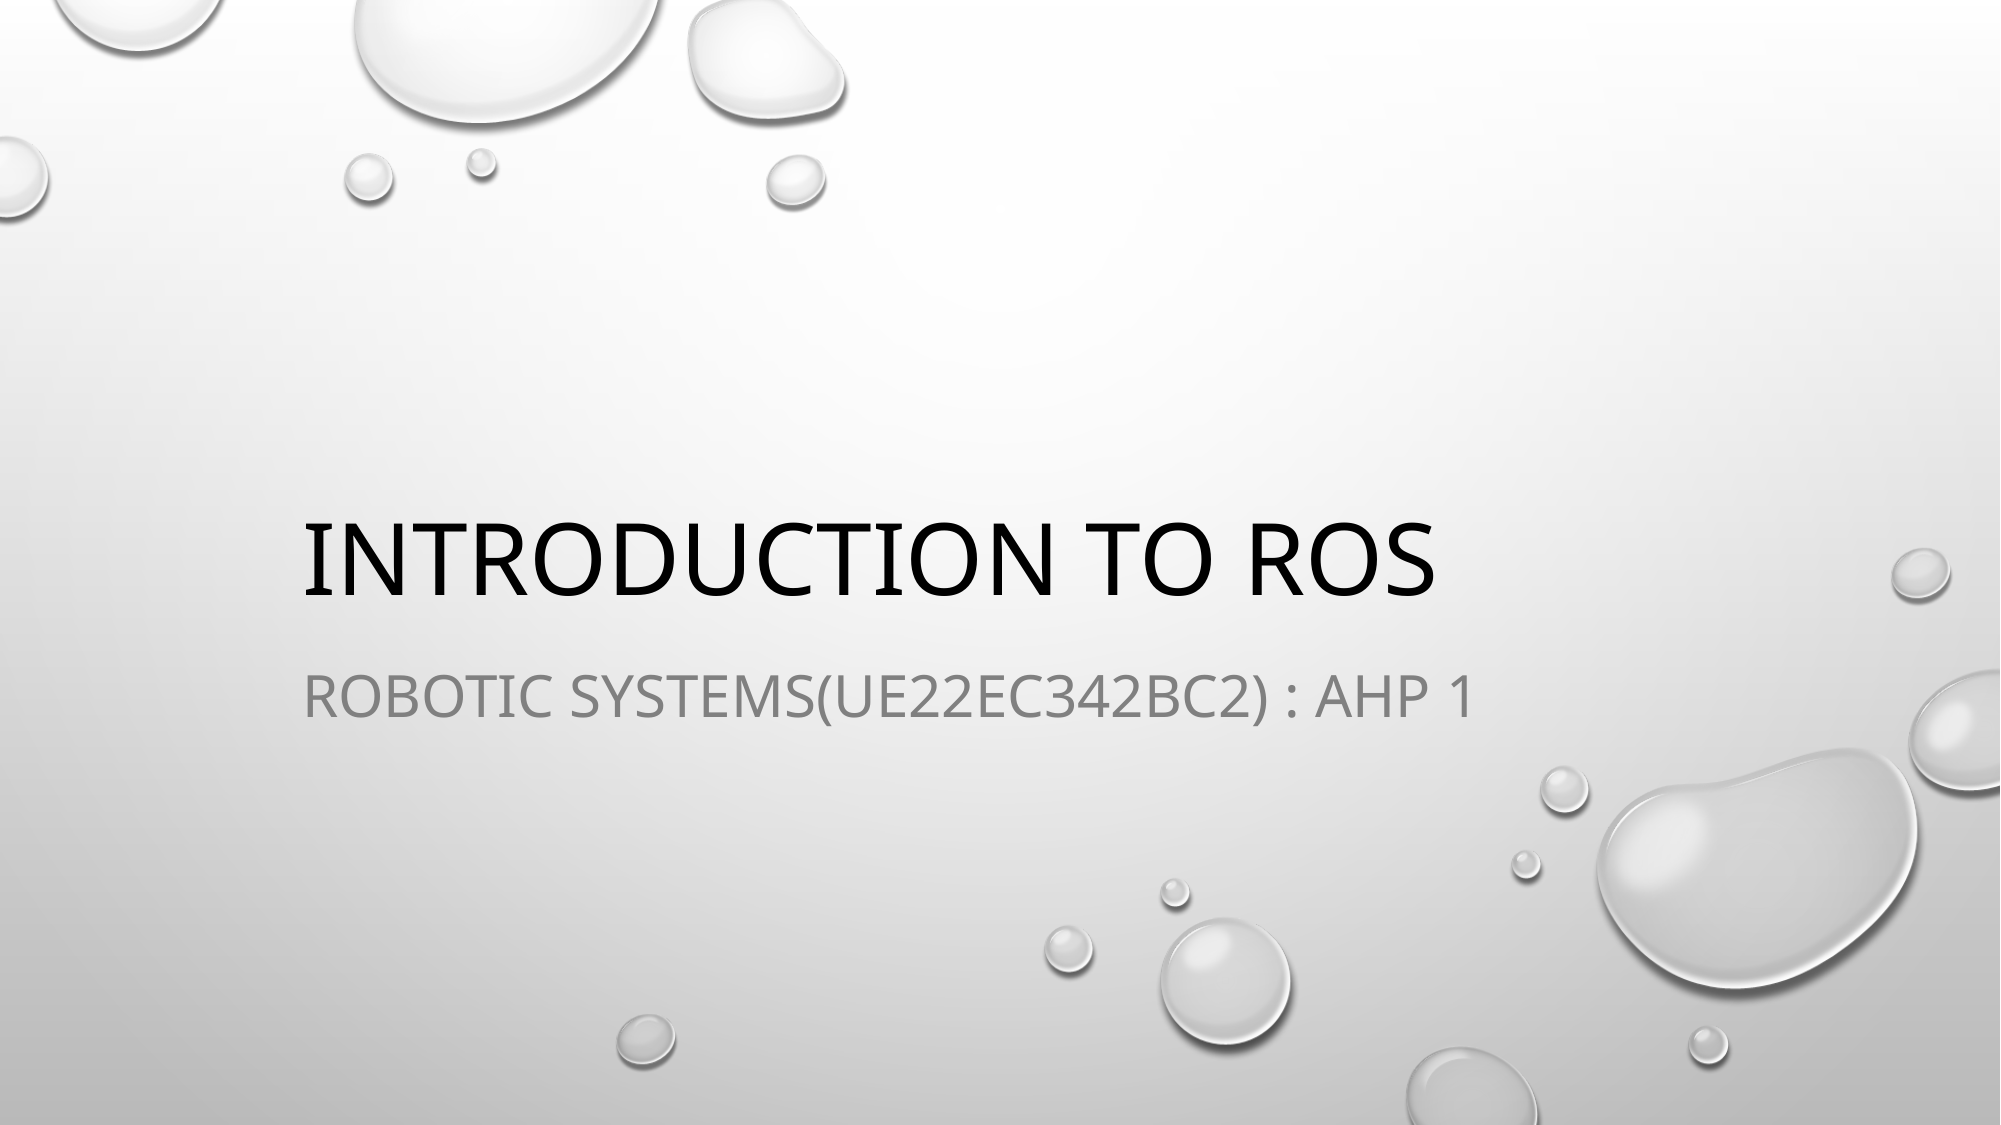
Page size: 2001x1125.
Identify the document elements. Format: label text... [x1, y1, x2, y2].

picture [0, 0, 2000, 1125]
subtitle ROBOTIC SYSTEMS(UE22EC342BC2) : AHP 1 [287, 637, 1713, 863]
title INTRODUCTION TO ROS [287, 213, 1713, 625]
